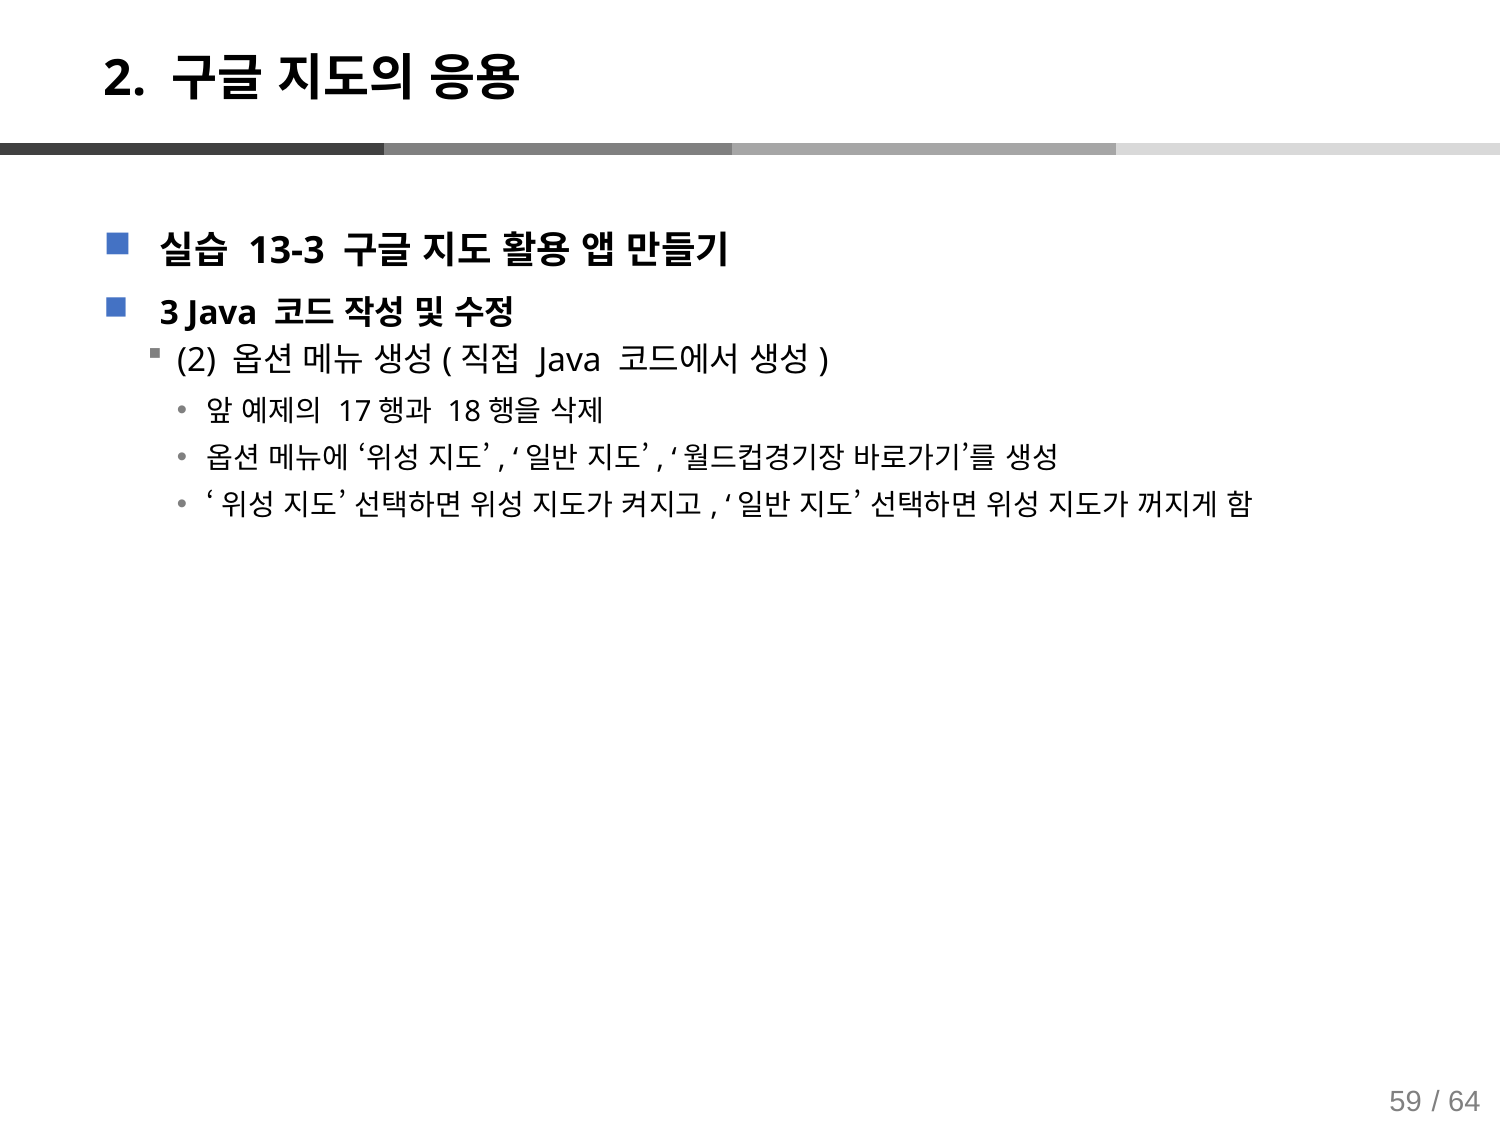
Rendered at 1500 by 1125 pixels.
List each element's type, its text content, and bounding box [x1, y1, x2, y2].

title 2. 구글 지도의 응용 [88, 30, 1211, 121]
list 실습 13-3 구글 지도 활용 앱 만들기 3 Java 코드 작성 및 수정 (2) 옵션 메뉴 생성(직접 Java 코드에서 생성) 앞 예제의 17행과 18행을 삭제 옵션 메뉴에 ‘위성 지도’, ‘일반 지도’, ‘월드컵경기장 바로가기’를 생성 ‘위성 지도’ 선택하면 위성 지도가 켜지고, ‘일반 지도’ 선택하면 위성 지도가 꺼지게 함 [88, 196, 1436, 1083]
